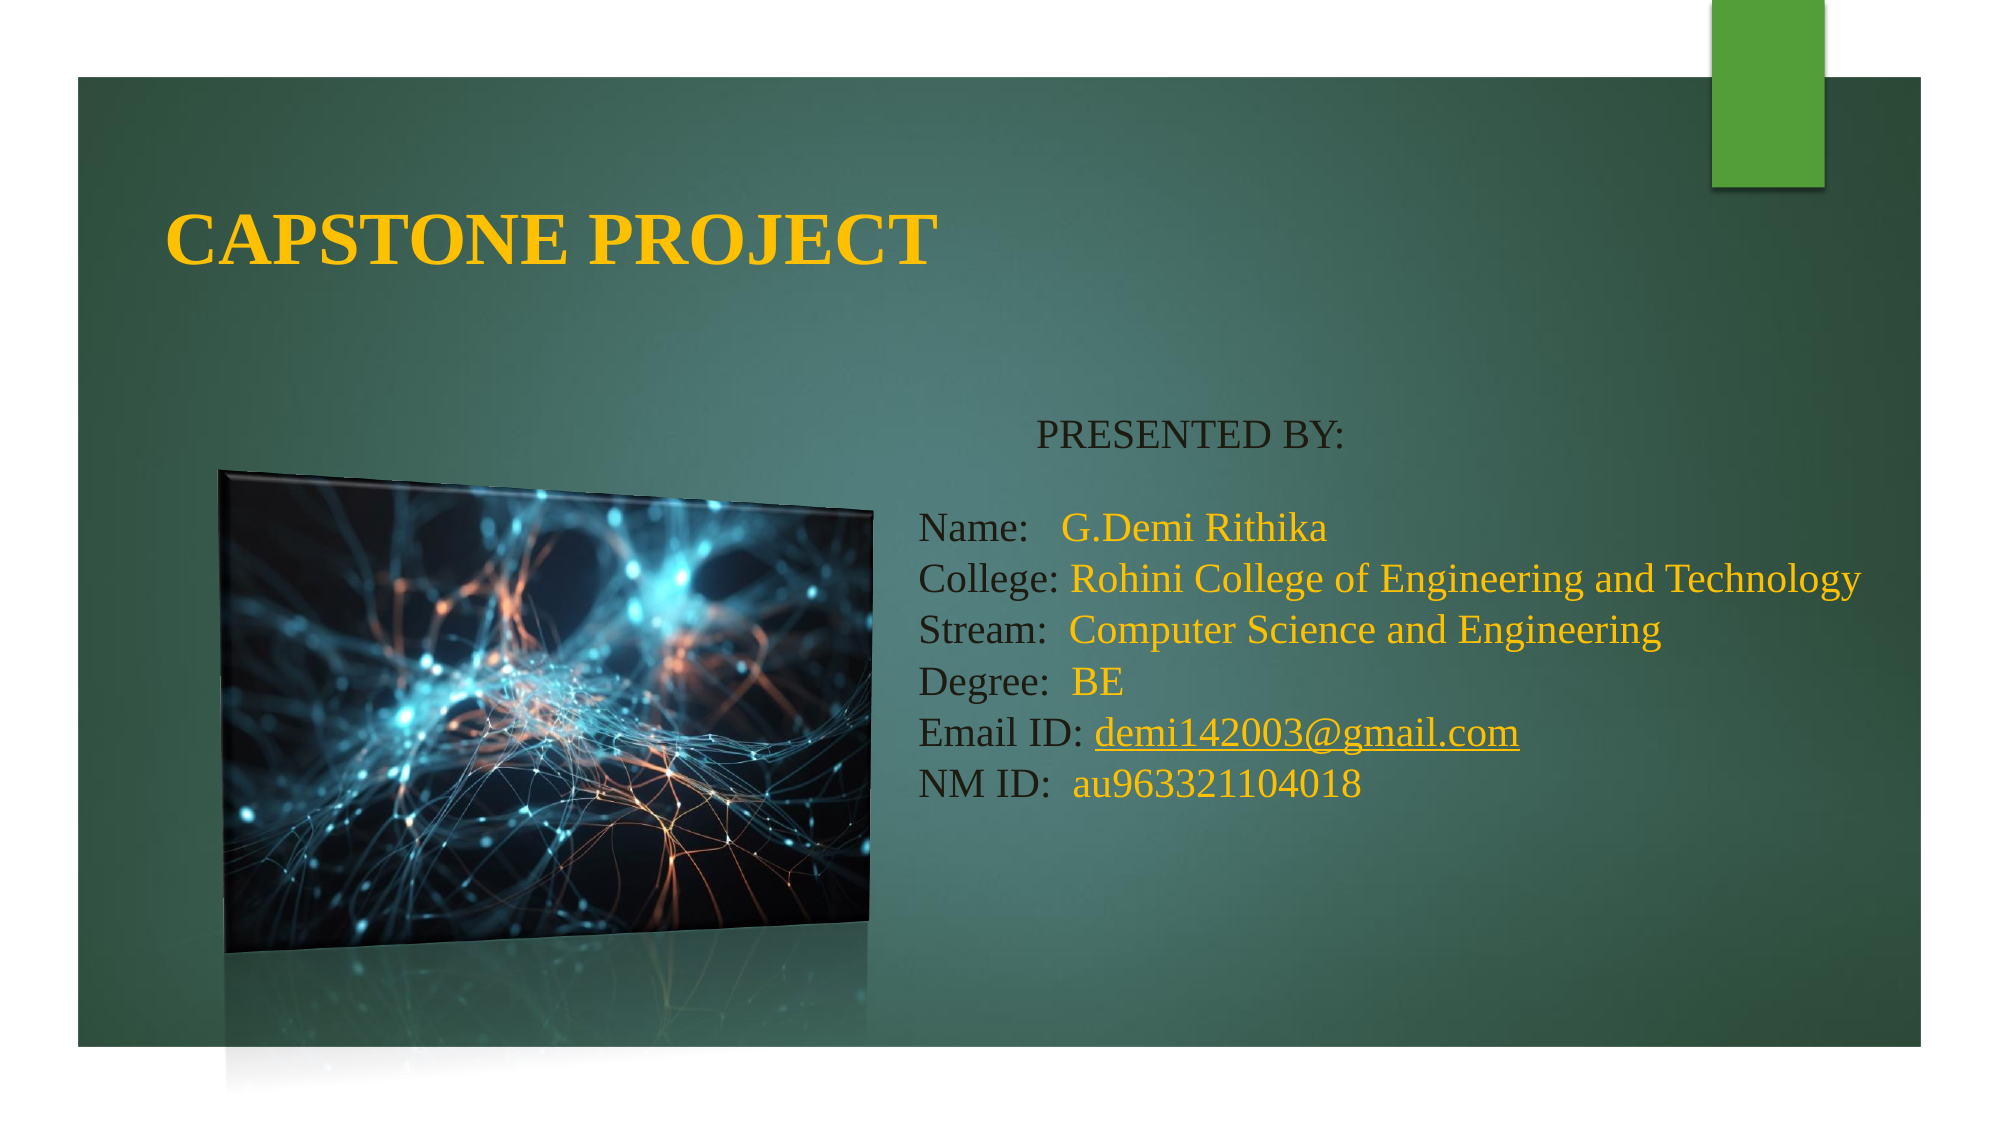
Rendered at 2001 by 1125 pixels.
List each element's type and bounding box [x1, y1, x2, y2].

text_box [0, 0, 2000, 1125]
picture [214, 465, 880, 1125]
